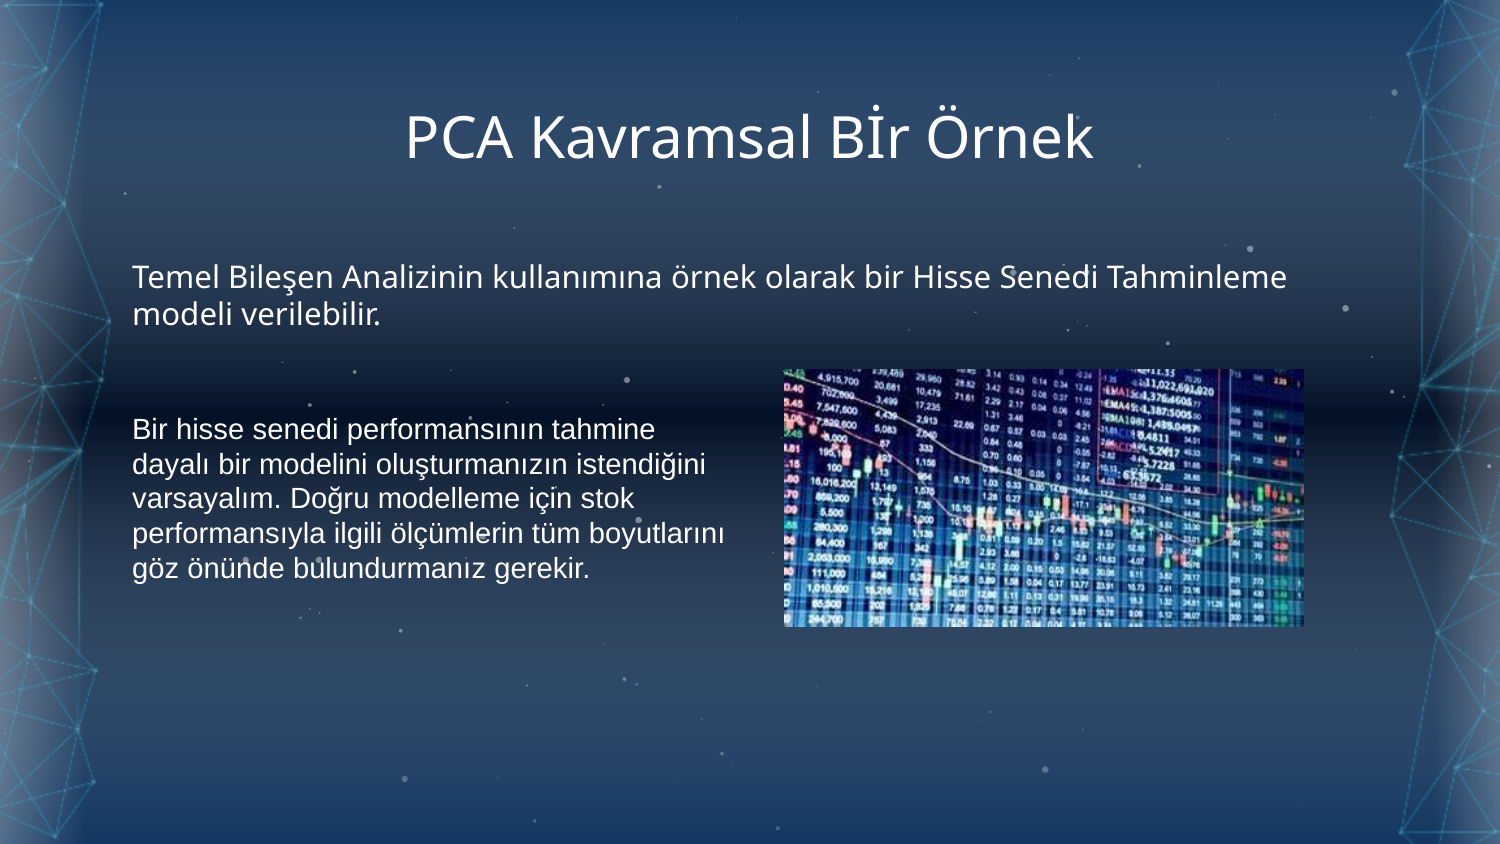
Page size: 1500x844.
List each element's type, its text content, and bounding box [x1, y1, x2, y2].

text_box Bir hisse senedi performansının tahmine dayalı bir modelini oluşturmanızın istendiğini varsayalım. Doğru modelleme için stok performansıyla ilgili ölçümlerin tüm boyutlarını göz önünde bulundurmanız gerekir. [116, 394, 745, 600]
list Temel Bileşen Analizinin kullanımına örnek olarak bir Hisse Senedi Tahminleme modeli verilebilir. [116, 242, 1383, 756]
picture [783, 369, 1304, 628]
picture [0, 0, 1500, 844]
title PCA Kavramsal Bİr Örnek [117, 88, 1382, 183]
